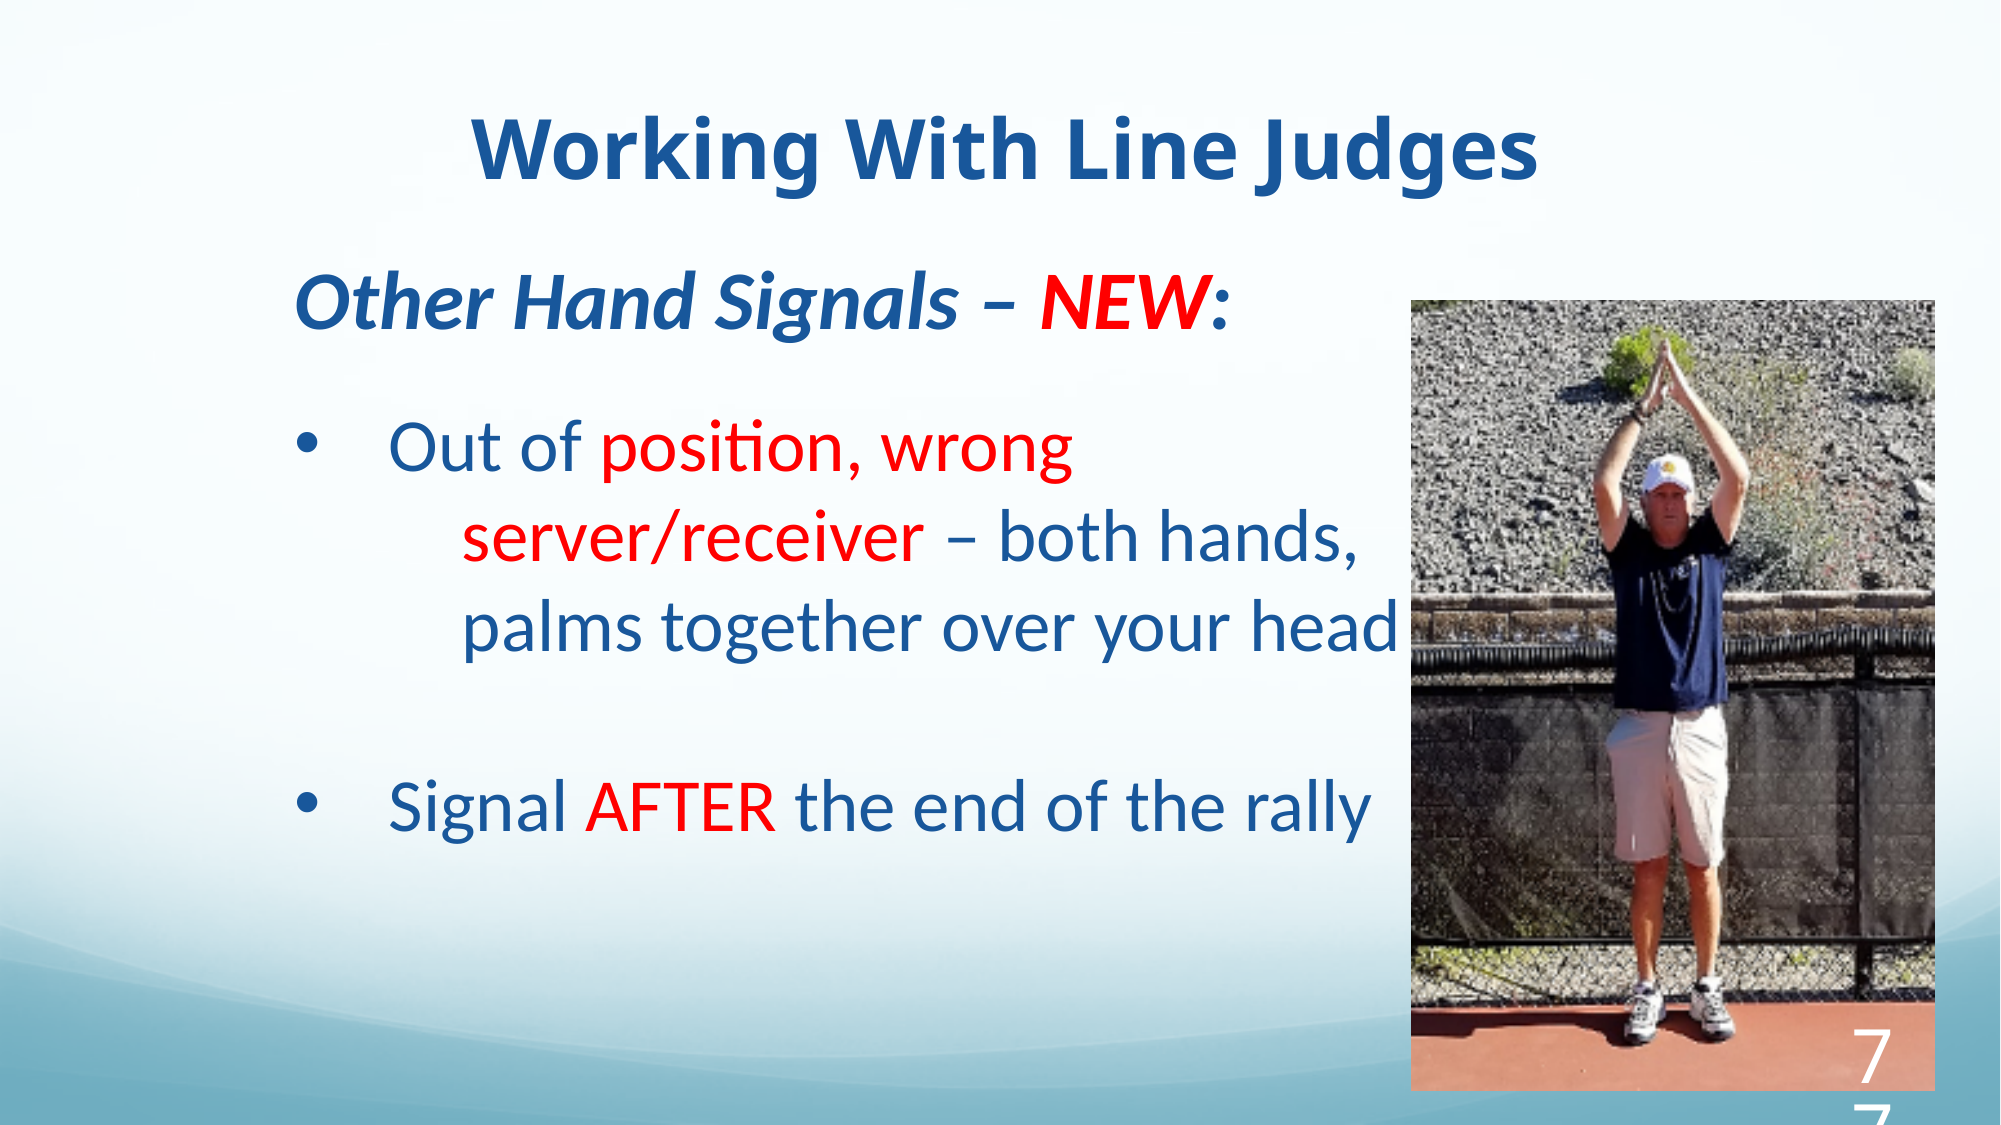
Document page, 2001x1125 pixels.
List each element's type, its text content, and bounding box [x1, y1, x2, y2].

picture [0, 0, 2001, 1125]
slide_number 77 [1843, 725, 1945, 1125]
text_box Working With Line Judges Other Hand Signals – NEW: Out of position, wrong server/receiver – both hands, palms together over your head Signal AFTER the end of the rally [212, 88, 1800, 944]
